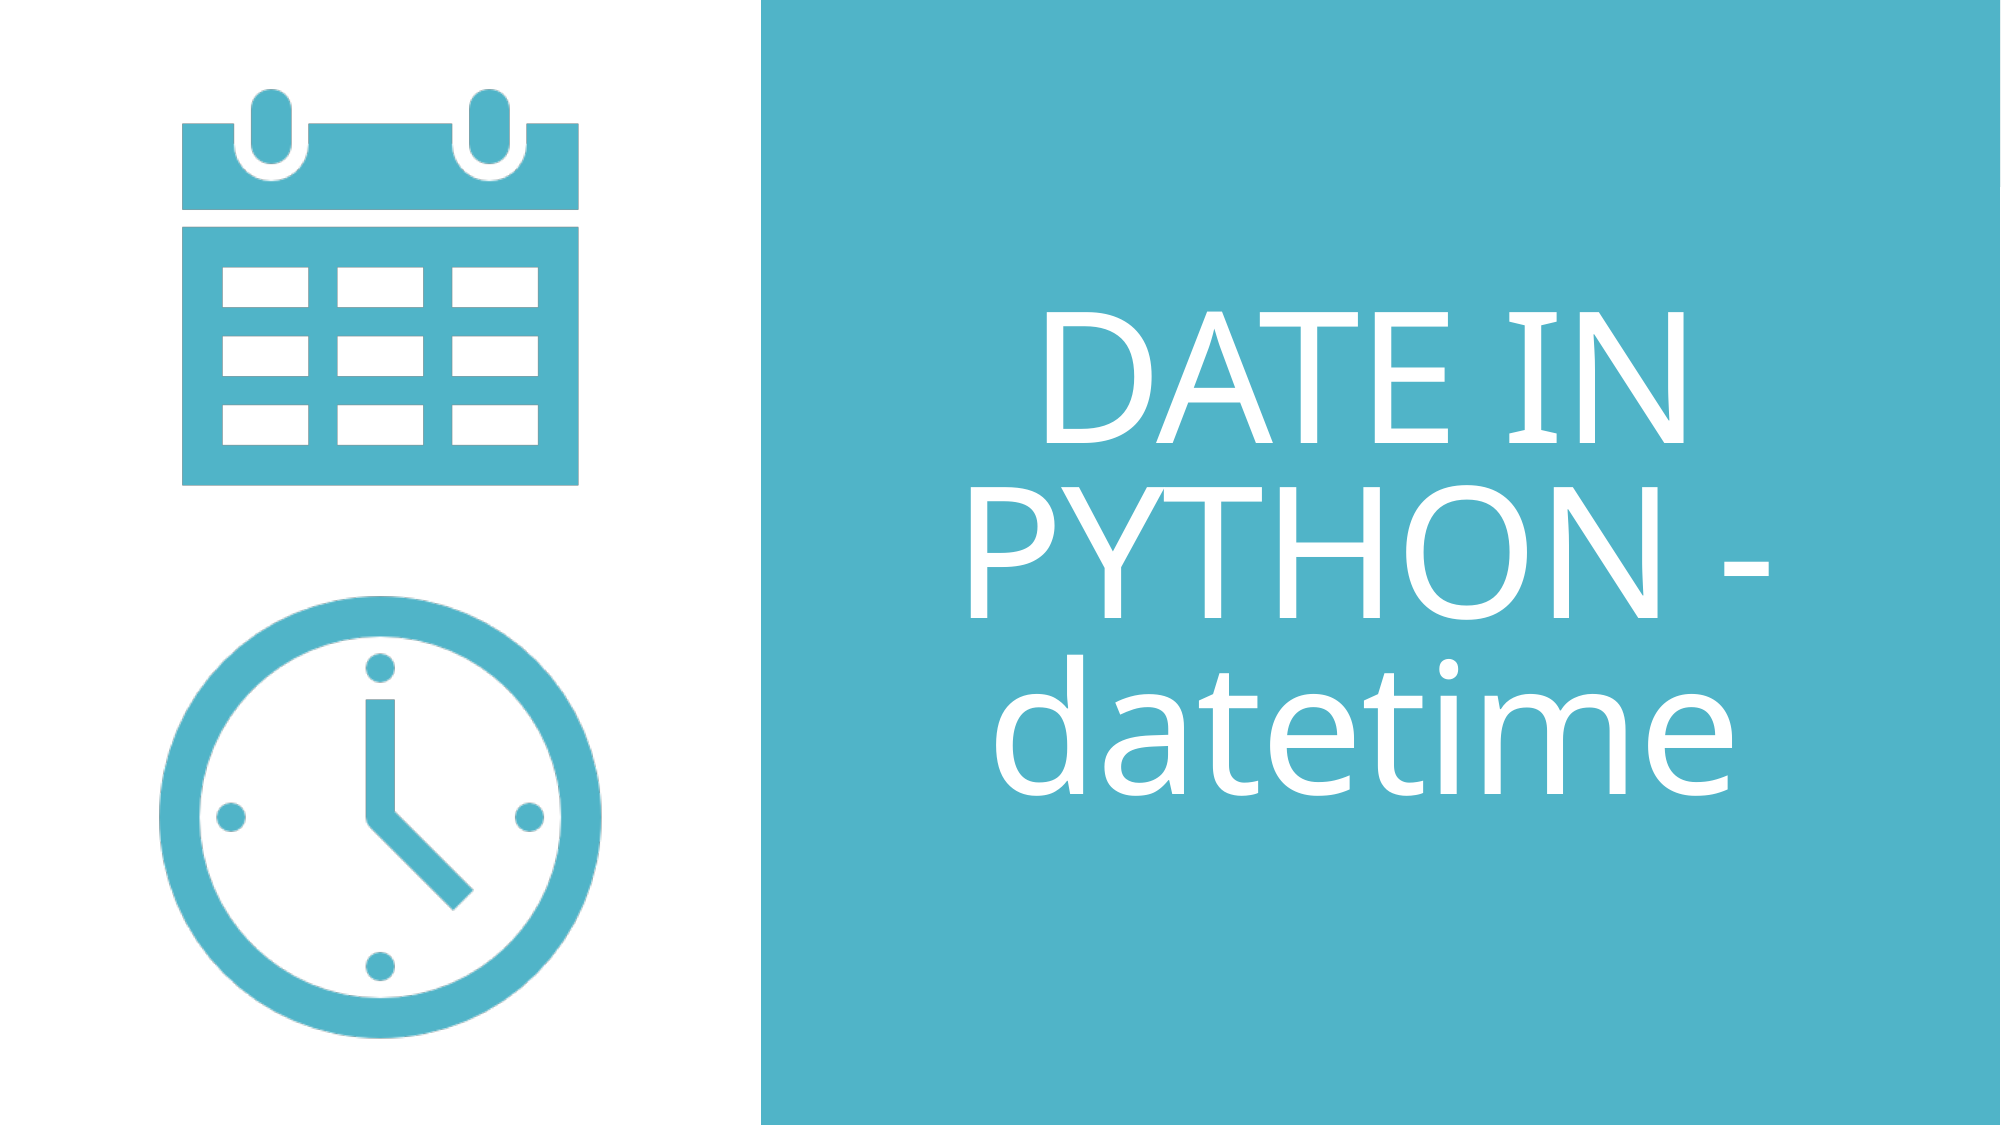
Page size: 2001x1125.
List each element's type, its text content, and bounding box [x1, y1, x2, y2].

text_box [762, 0, 2000, 1125]
title DATE IN PYTHON - datetime [821, 287, 1907, 838]
picture [105, 12, 656, 1093]
text_box [0, 0, 762, 1125]
